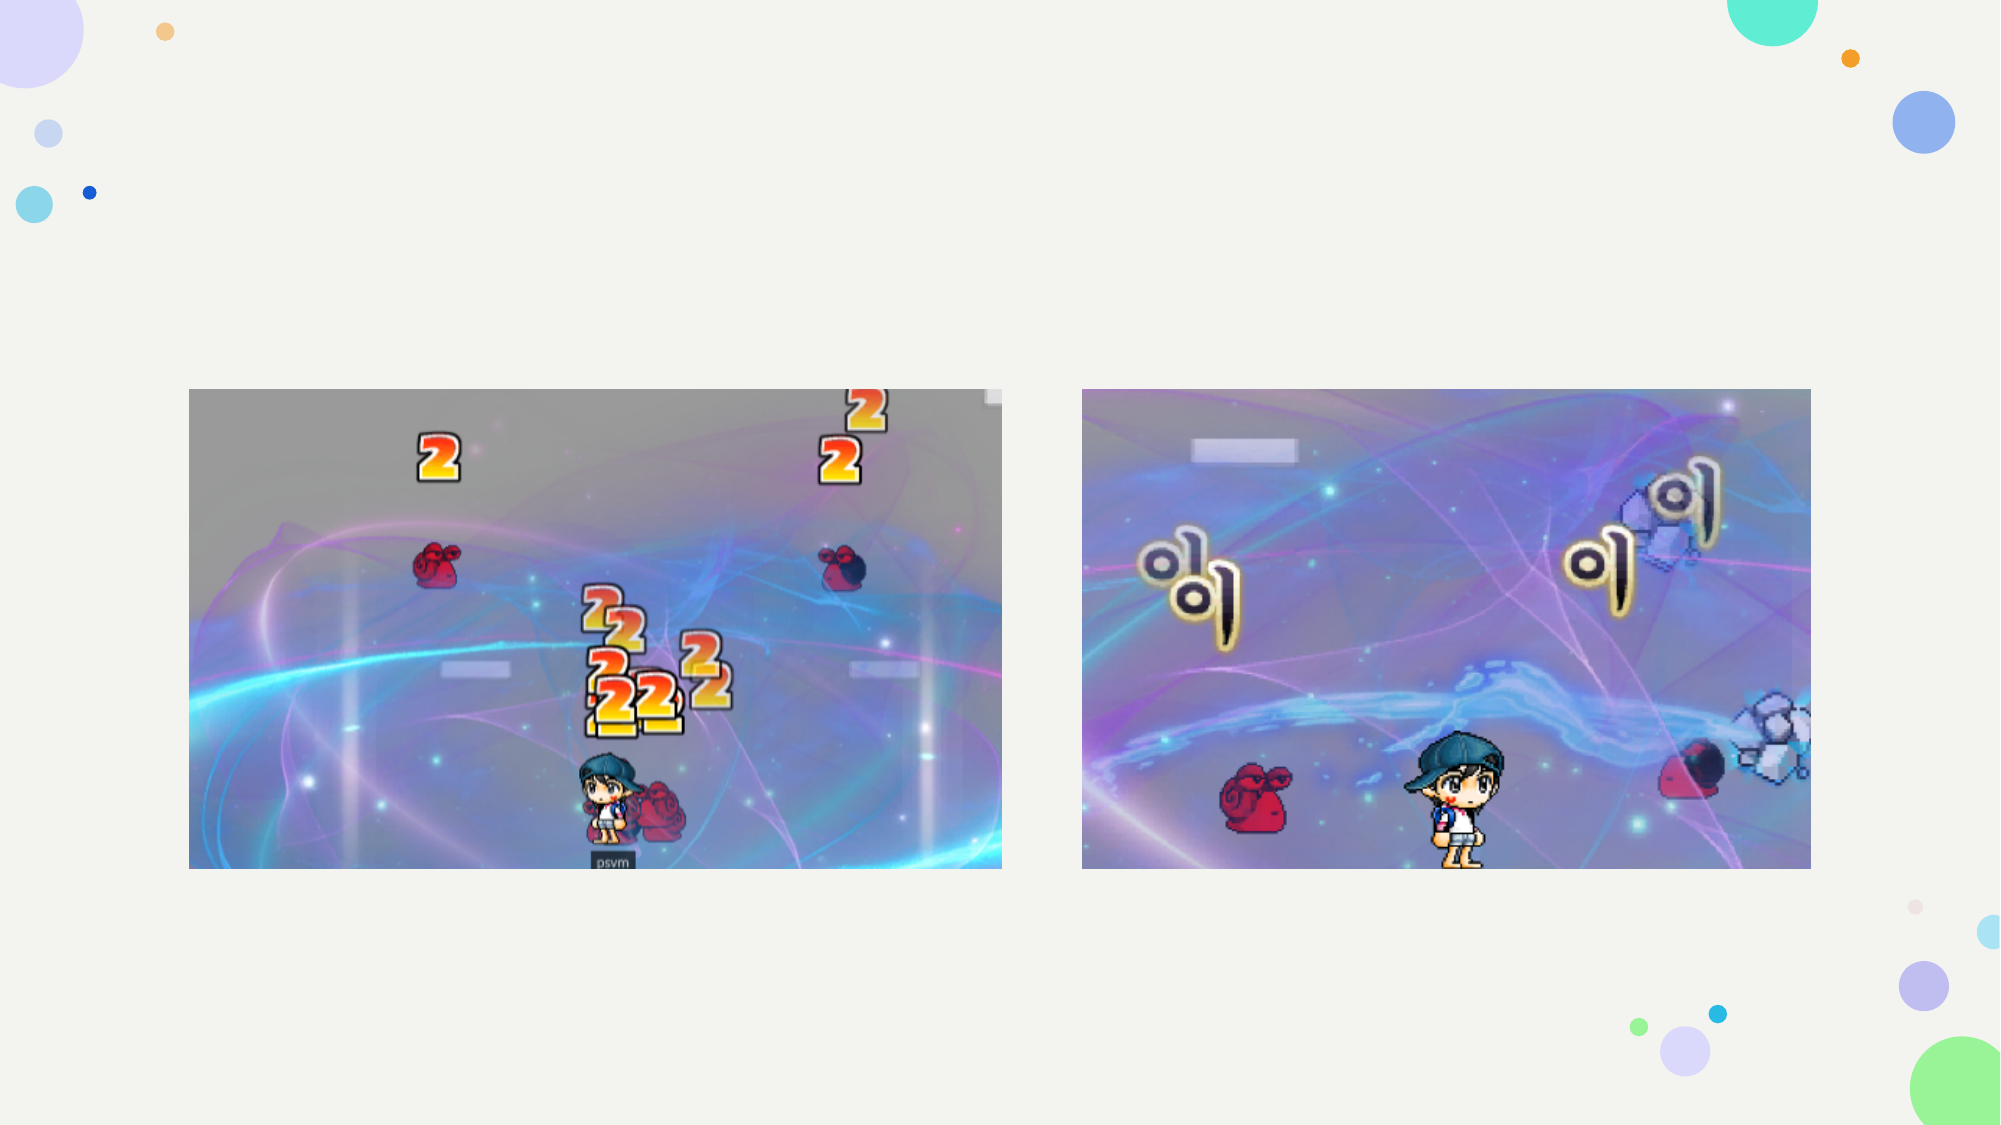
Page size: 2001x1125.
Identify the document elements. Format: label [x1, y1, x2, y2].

picture [1082, 389, 1811, 869]
picture [189, 389, 1002, 869]
